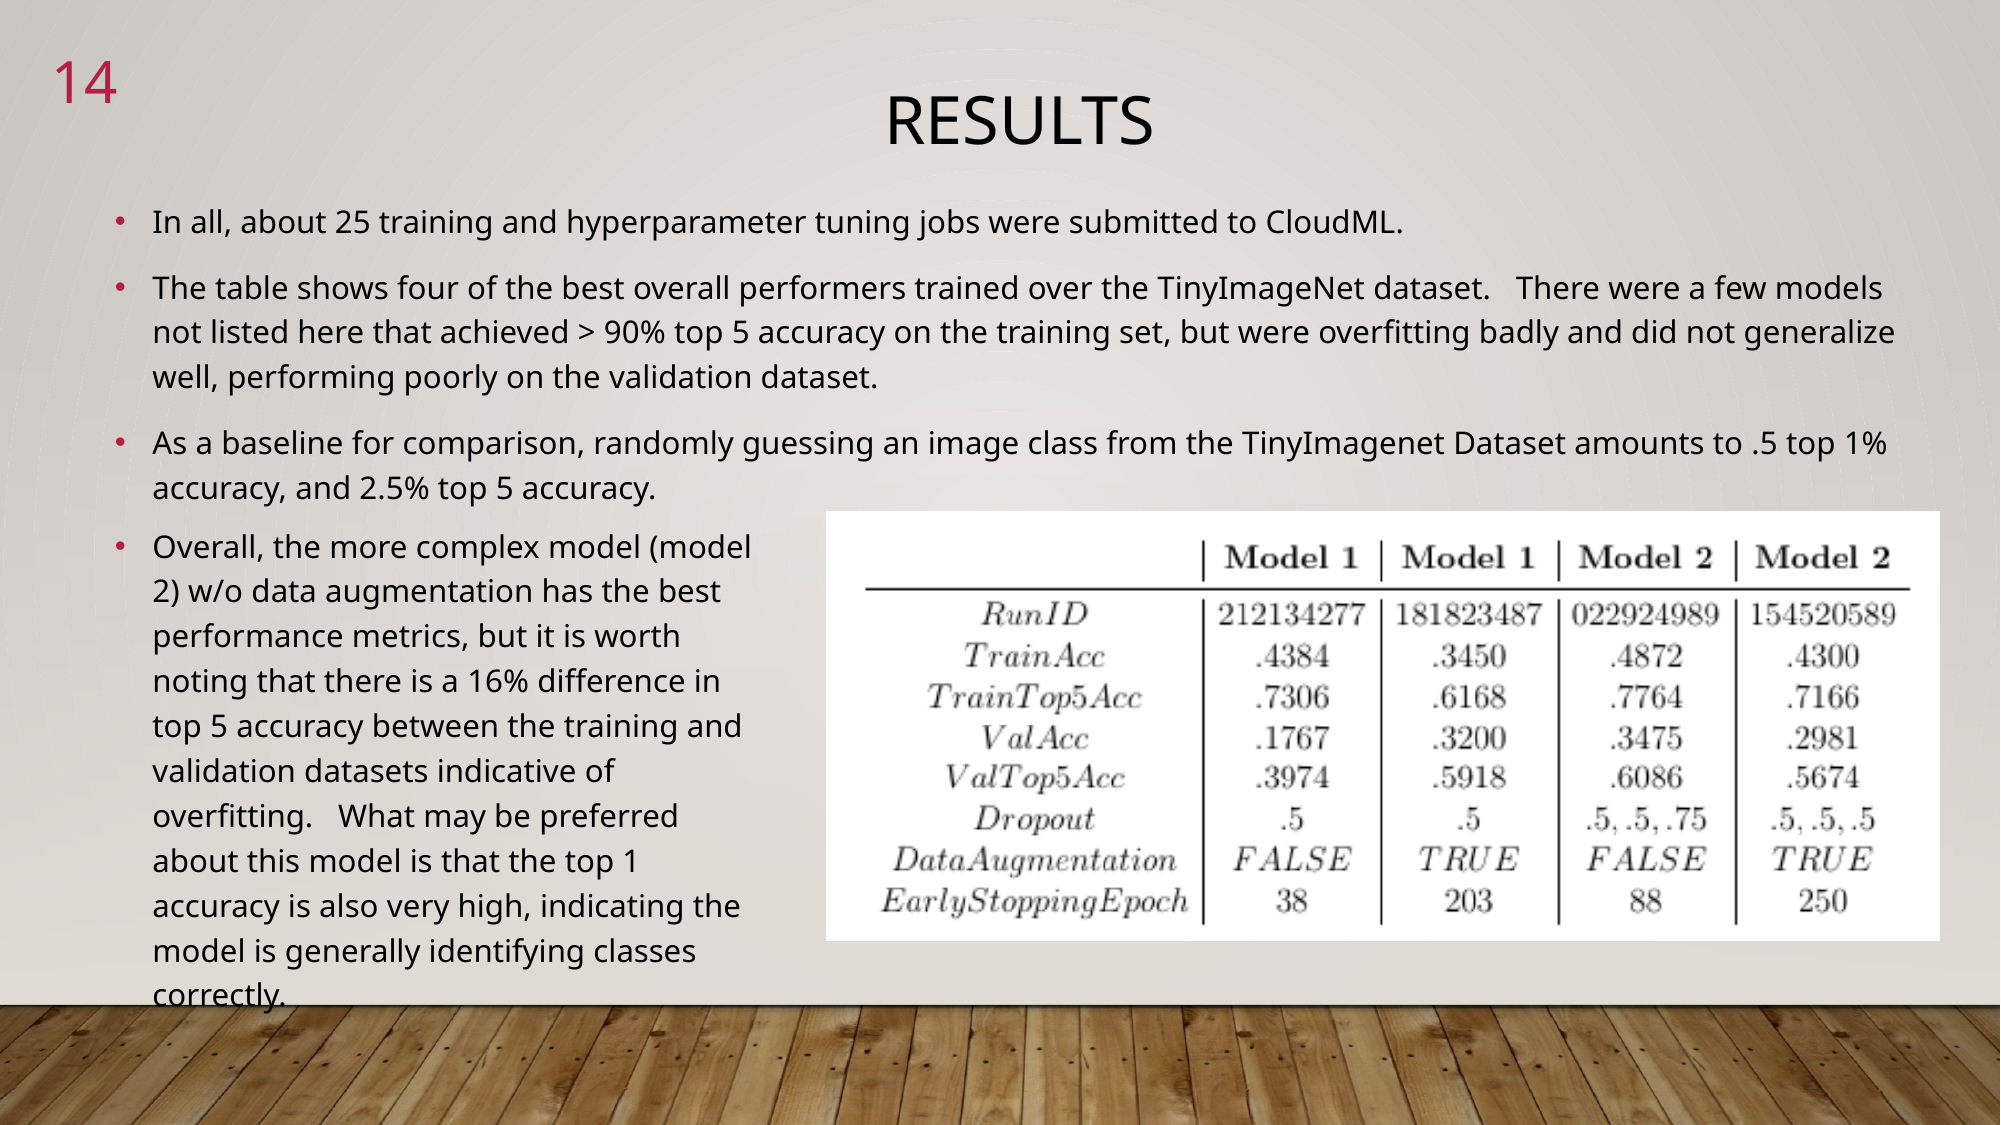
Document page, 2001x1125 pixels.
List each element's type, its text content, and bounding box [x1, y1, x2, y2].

picture [825, 511, 1940, 941]
text_box Results [774, 79, 1266, 187]
picture [0, 1005, 2000, 1125]
slide_number 14 [0, 37, 133, 121]
text_box Overall, the more complex model (model 2) w/o data augmentation has the best performance metrics, but it is worth noting that there is a 16% difference in top 5 accuracy between the training and validation datasets indicative of overfitting. What may be preferred about this model is that the top 1 accuracy is also very high, indicating the model is generally identifying classes correctly. [100, 512, 775, 965]
text_box In all, about 25 training and hyperparameter tuning jobs were submitted to CloudML. The table shows four of the best overall performers trained over the TinyImageNet dataset. There were a few models not listed here that achieved > 90% top 5 accuracy on the training set, but were overfitting badly and did not generalize well, performing poorly on the validation dataset. As a baseline for comparison, randomly guessing an image class from the TinyImagenet Dataset amounts to .5 top 1% accuracy, and 2.5% top 5 accuracy. [100, 187, 1940, 534]
